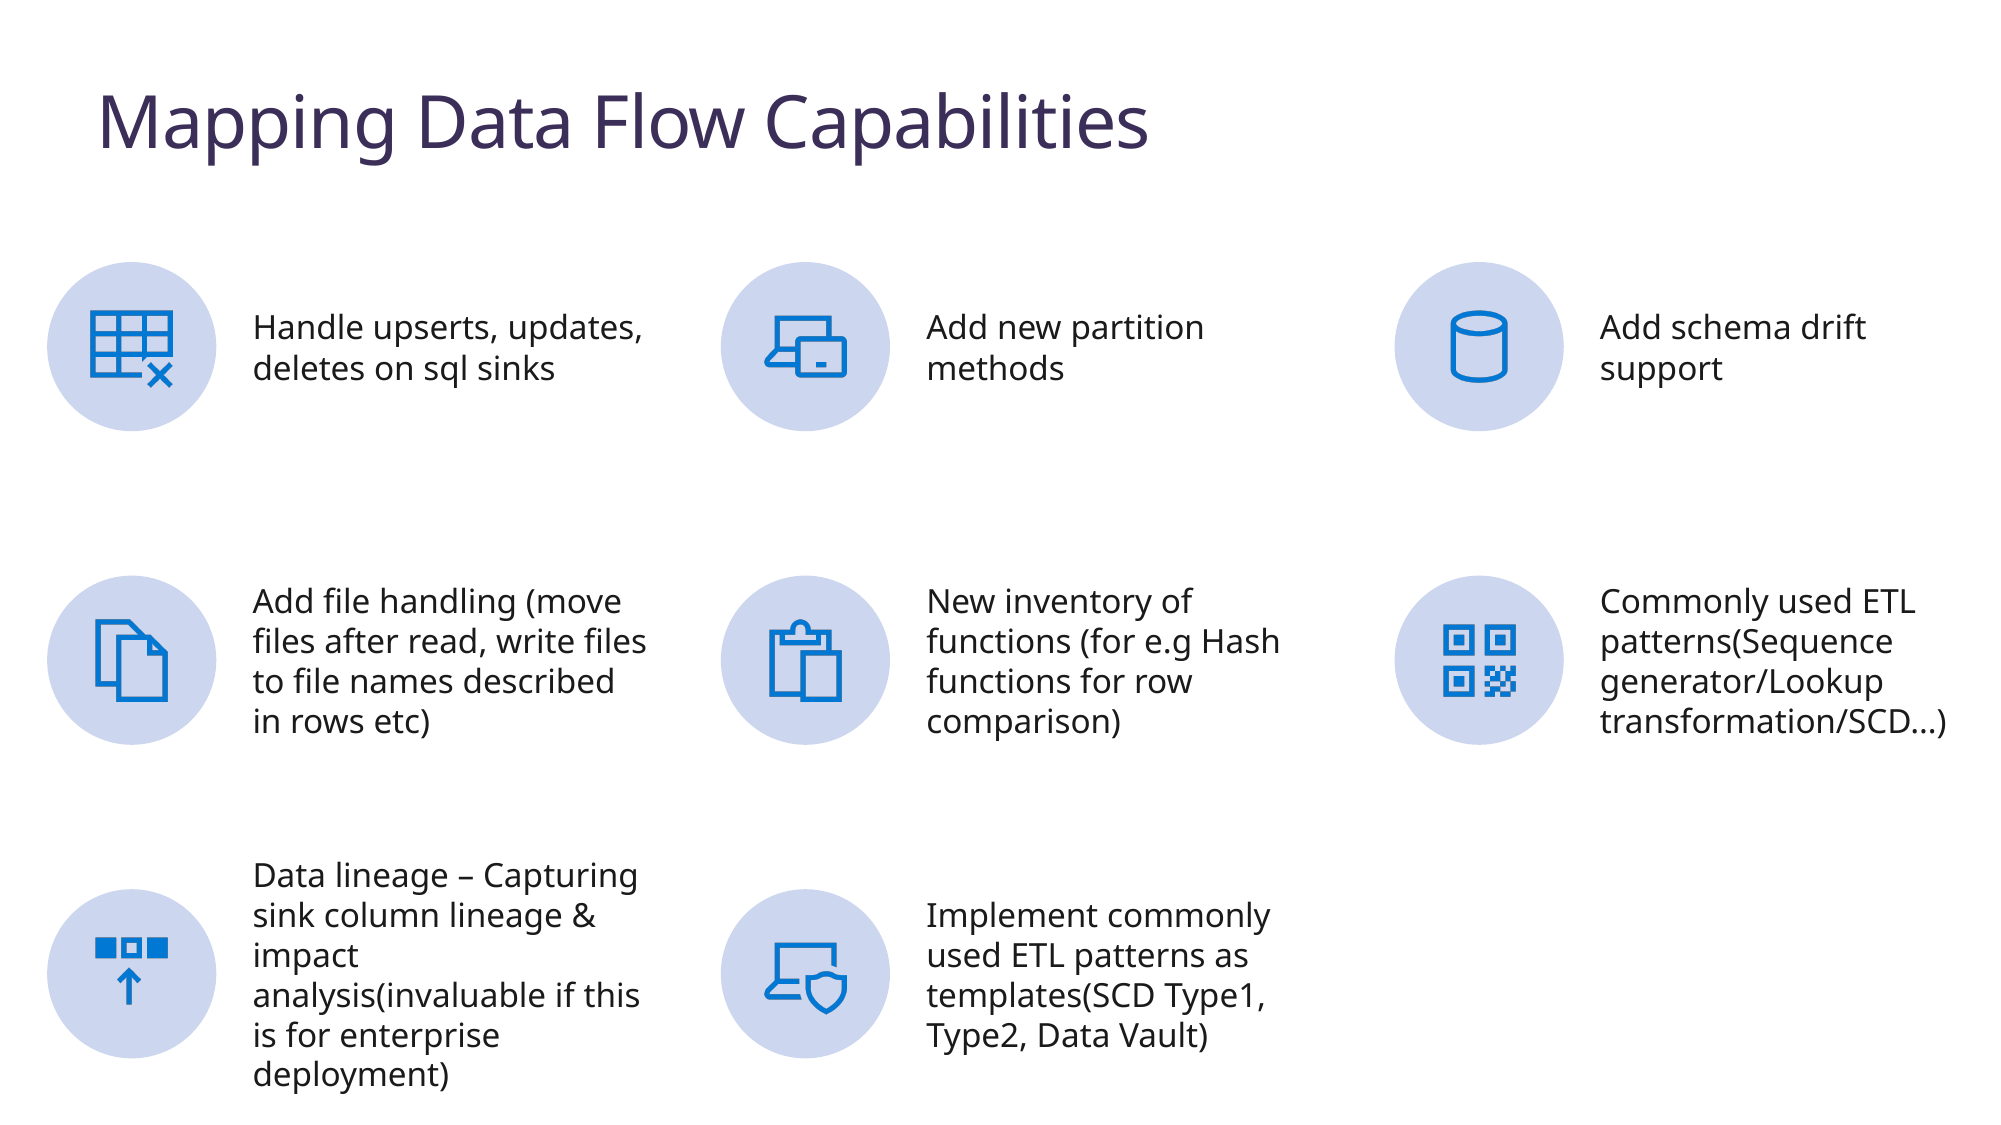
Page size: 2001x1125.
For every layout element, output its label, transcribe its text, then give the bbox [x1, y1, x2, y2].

title Mapping Data Flow Capabilities [96, 75, 1904, 166]
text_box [45, 235, 2000, 1086]
